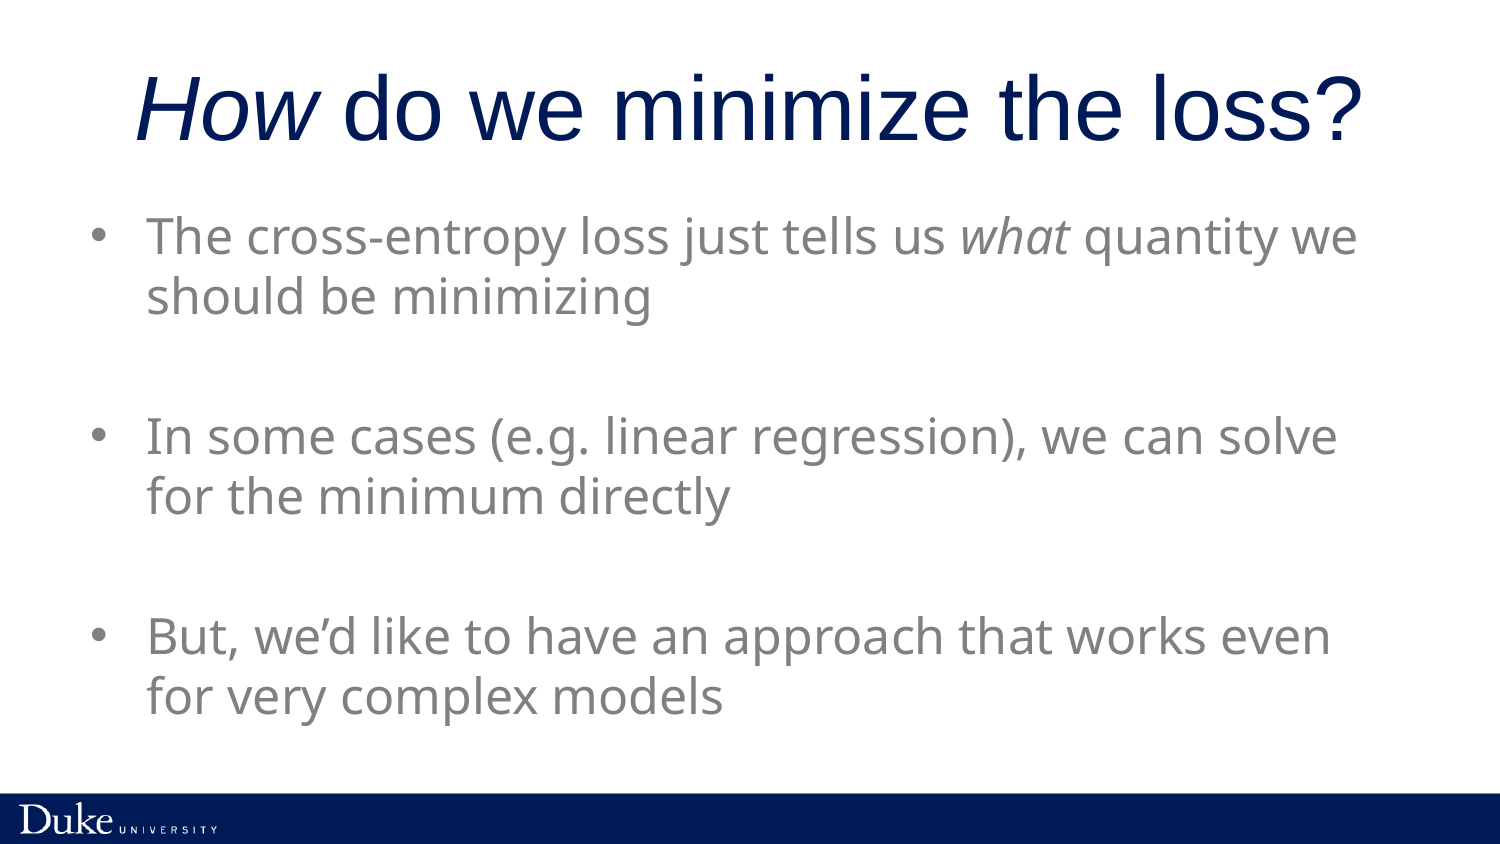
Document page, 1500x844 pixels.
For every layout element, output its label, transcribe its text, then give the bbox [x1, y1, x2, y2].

list The cross-entropy loss just tells us what quantity we should be minimizing In some cases (e.g. linear regression), we can solve for the minimum directly But, we’d like to have an approach that works even for very complex models [75, 196, 1425, 754]
picture [0, 0, 1500, 844]
title How do we minimize the loss? [75, 33, 1425, 175]
